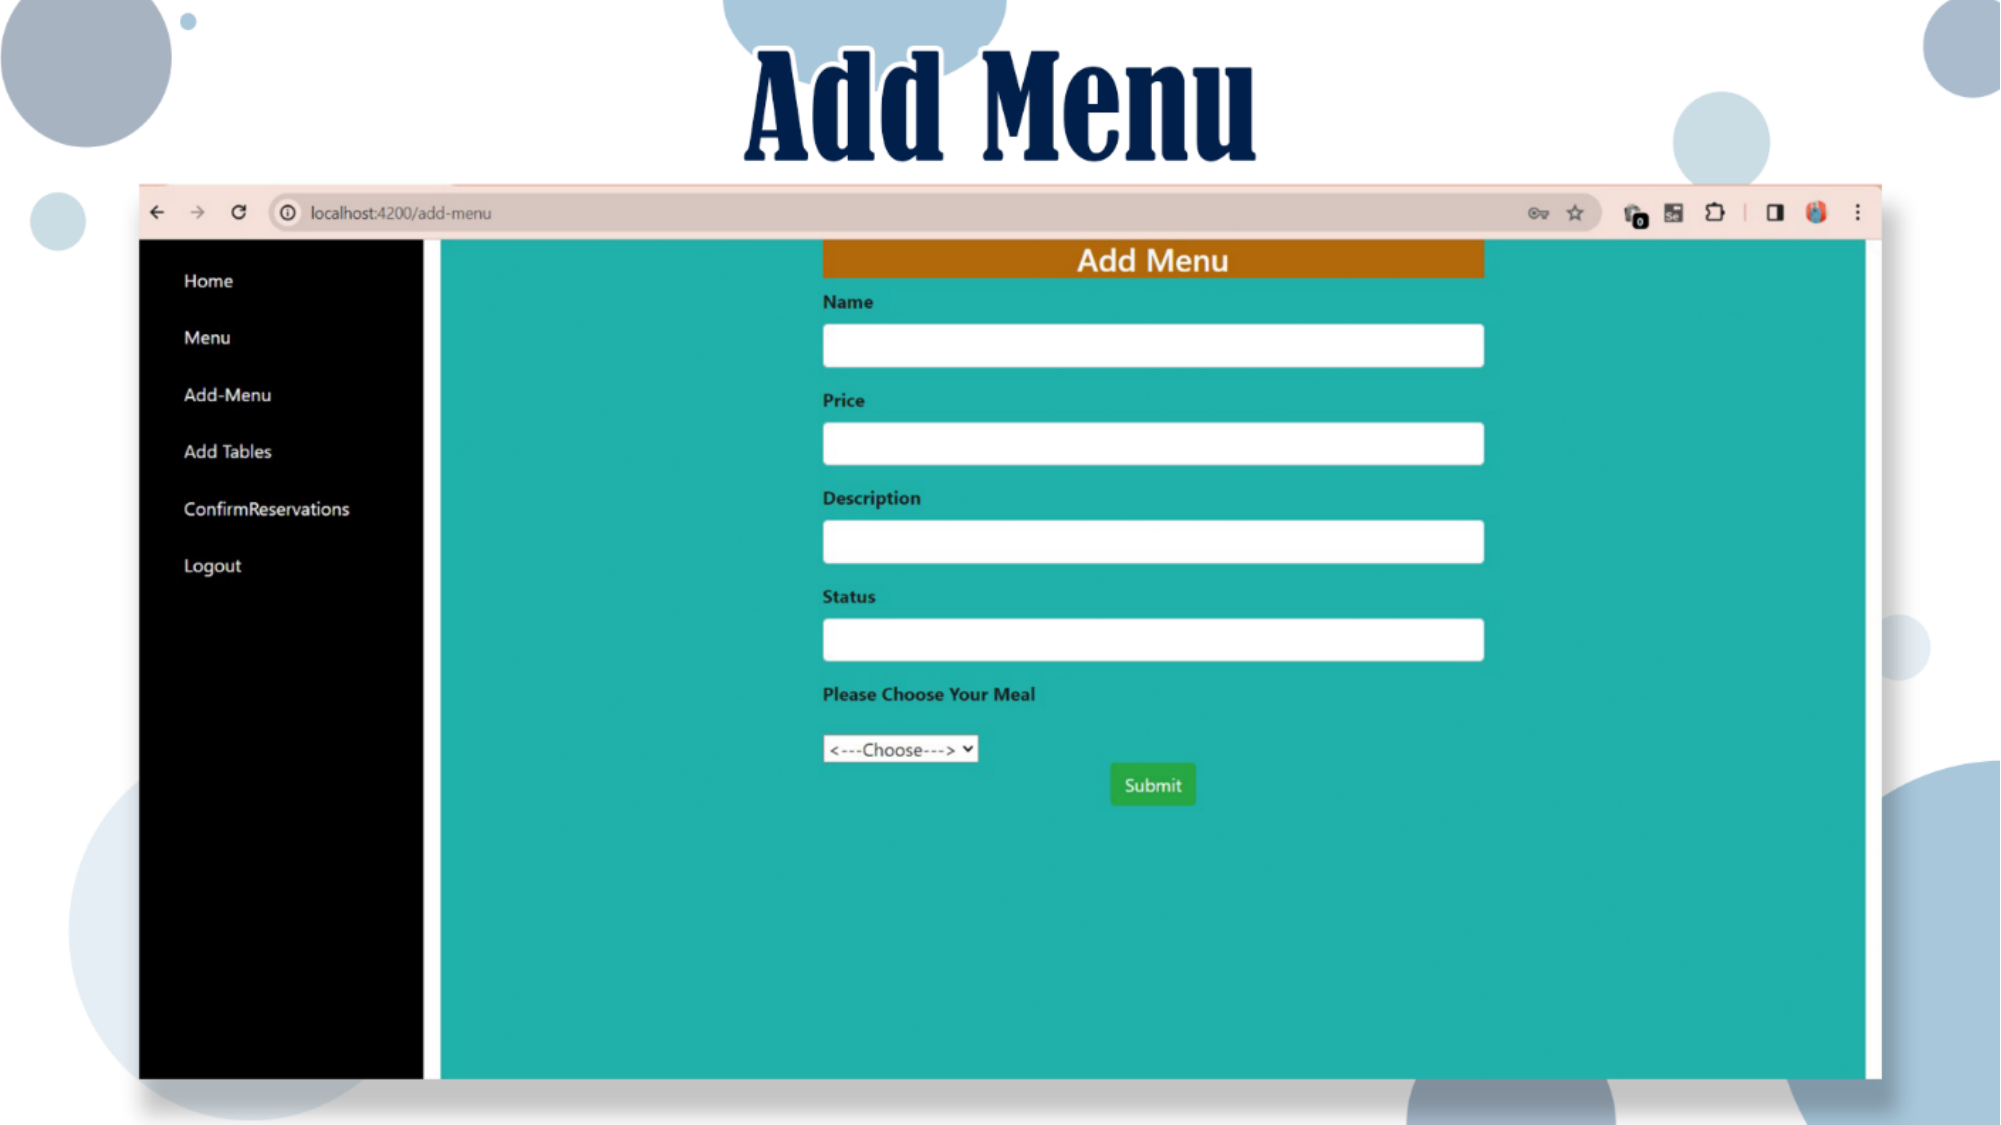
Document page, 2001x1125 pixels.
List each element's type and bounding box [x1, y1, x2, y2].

list [0, 0, 2000, 1125]
